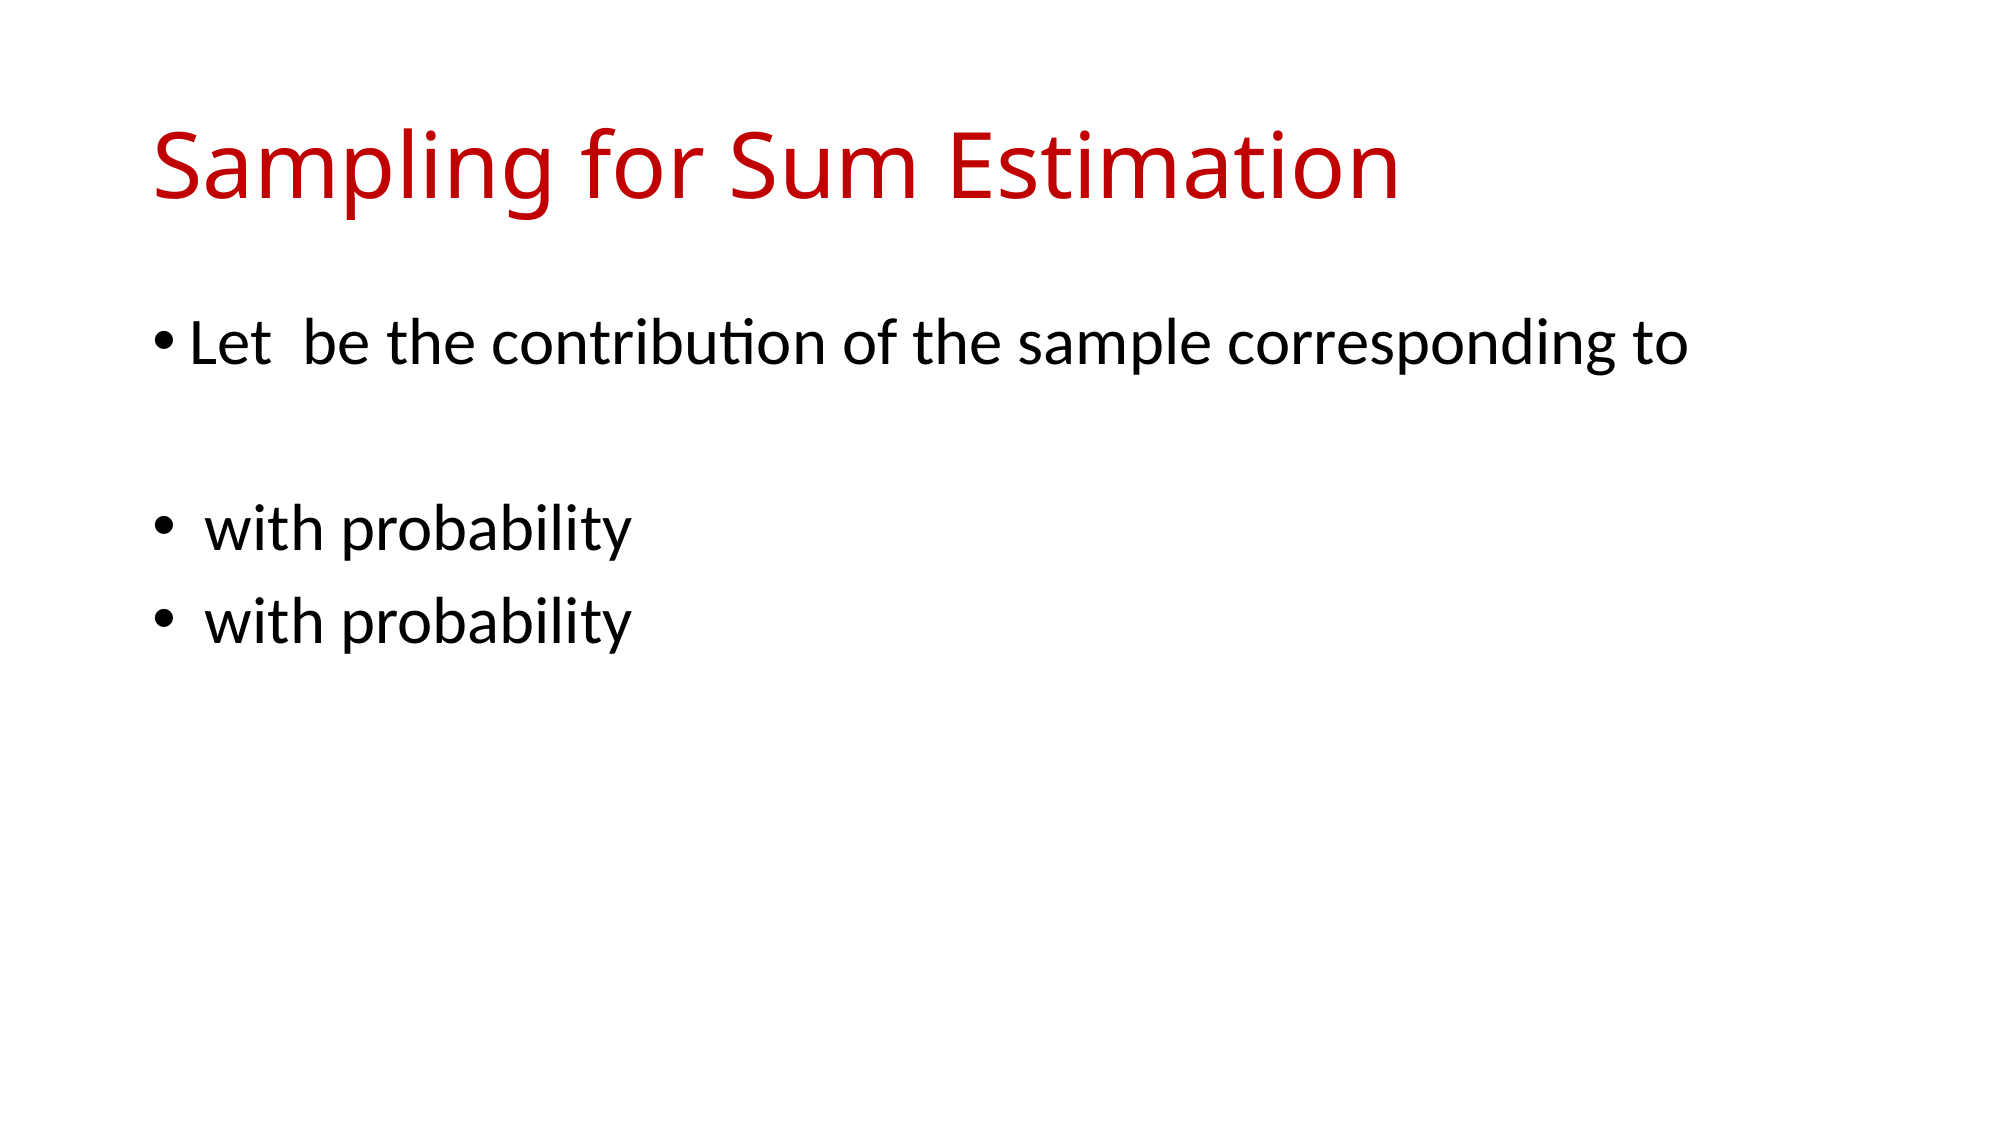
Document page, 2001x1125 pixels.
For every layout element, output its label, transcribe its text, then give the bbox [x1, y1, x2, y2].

title Sampling for Sum Estimation [137, 59, 1863, 278]
